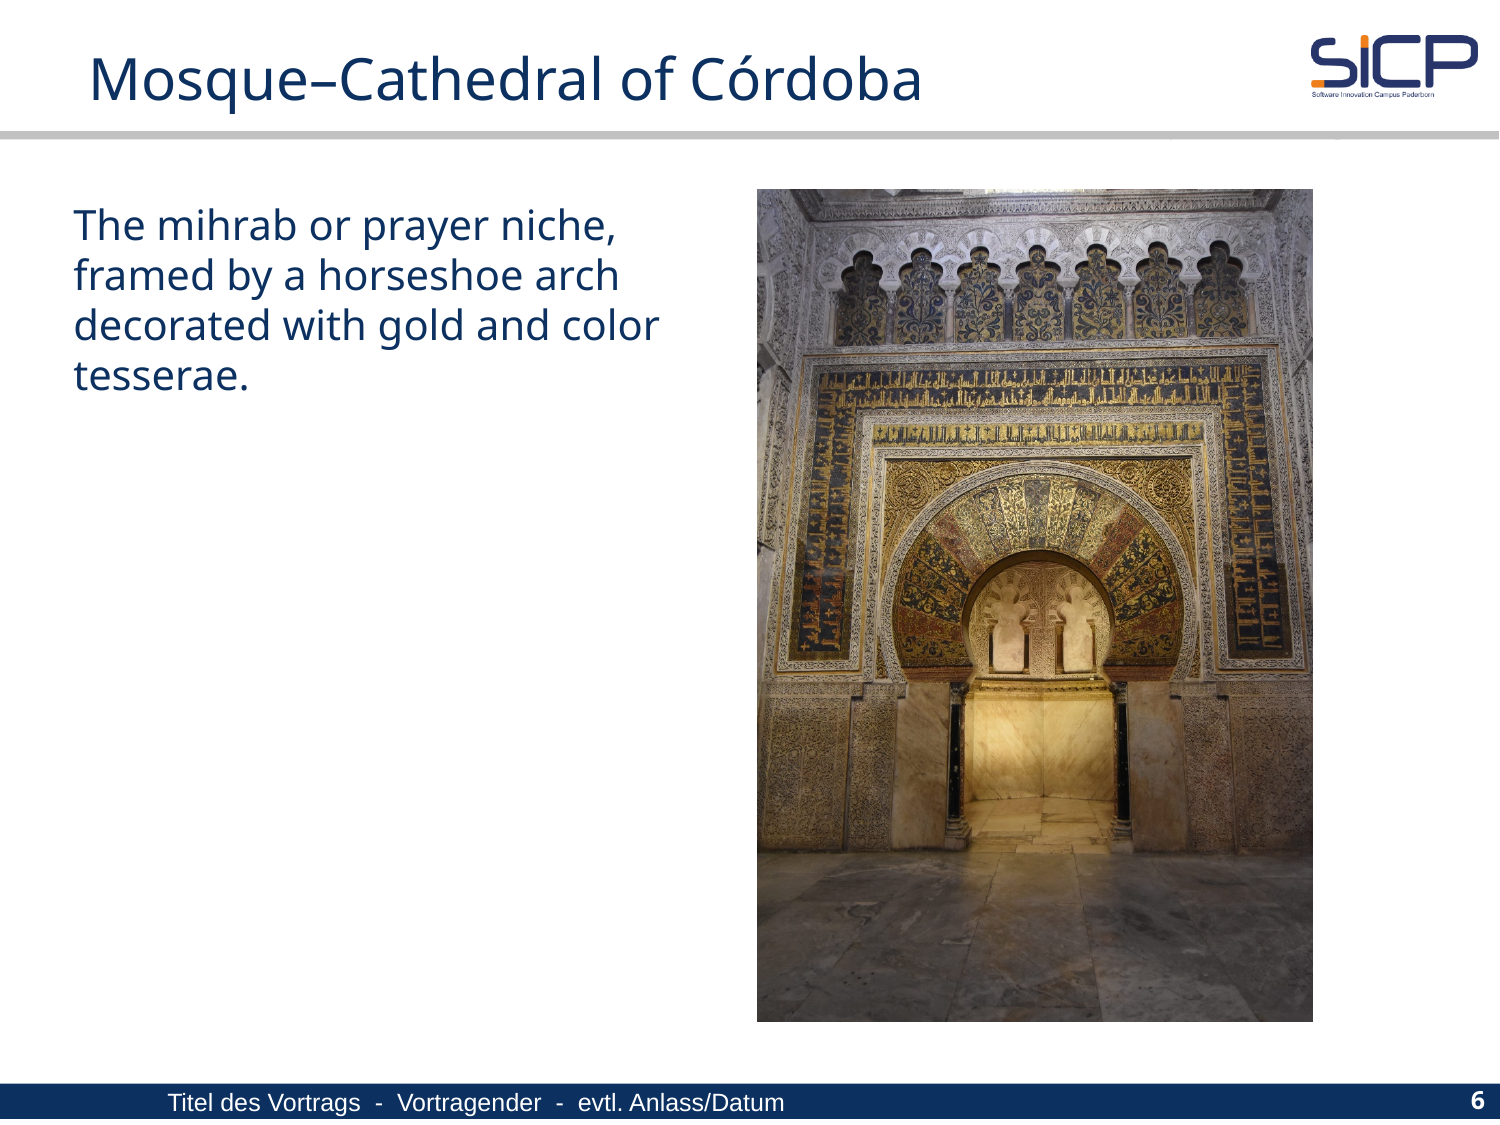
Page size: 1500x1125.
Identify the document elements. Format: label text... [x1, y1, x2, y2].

picture [757, 188, 1314, 1022]
text_box The mihrab or prayer niche, framed by a horseshoe arch decorated with gold and color tesserae. [58, 191, 727, 407]
picture [1311, 35, 1478, 98]
slide_number 6 [1394, 1083, 1500, 1120]
footer Titel des Vortrags - Vortragender - evtl. Anlass/Datum [152, 1083, 1278, 1120]
title Mosque–Cathedral of Córdoba [58, 35, 1161, 118]
